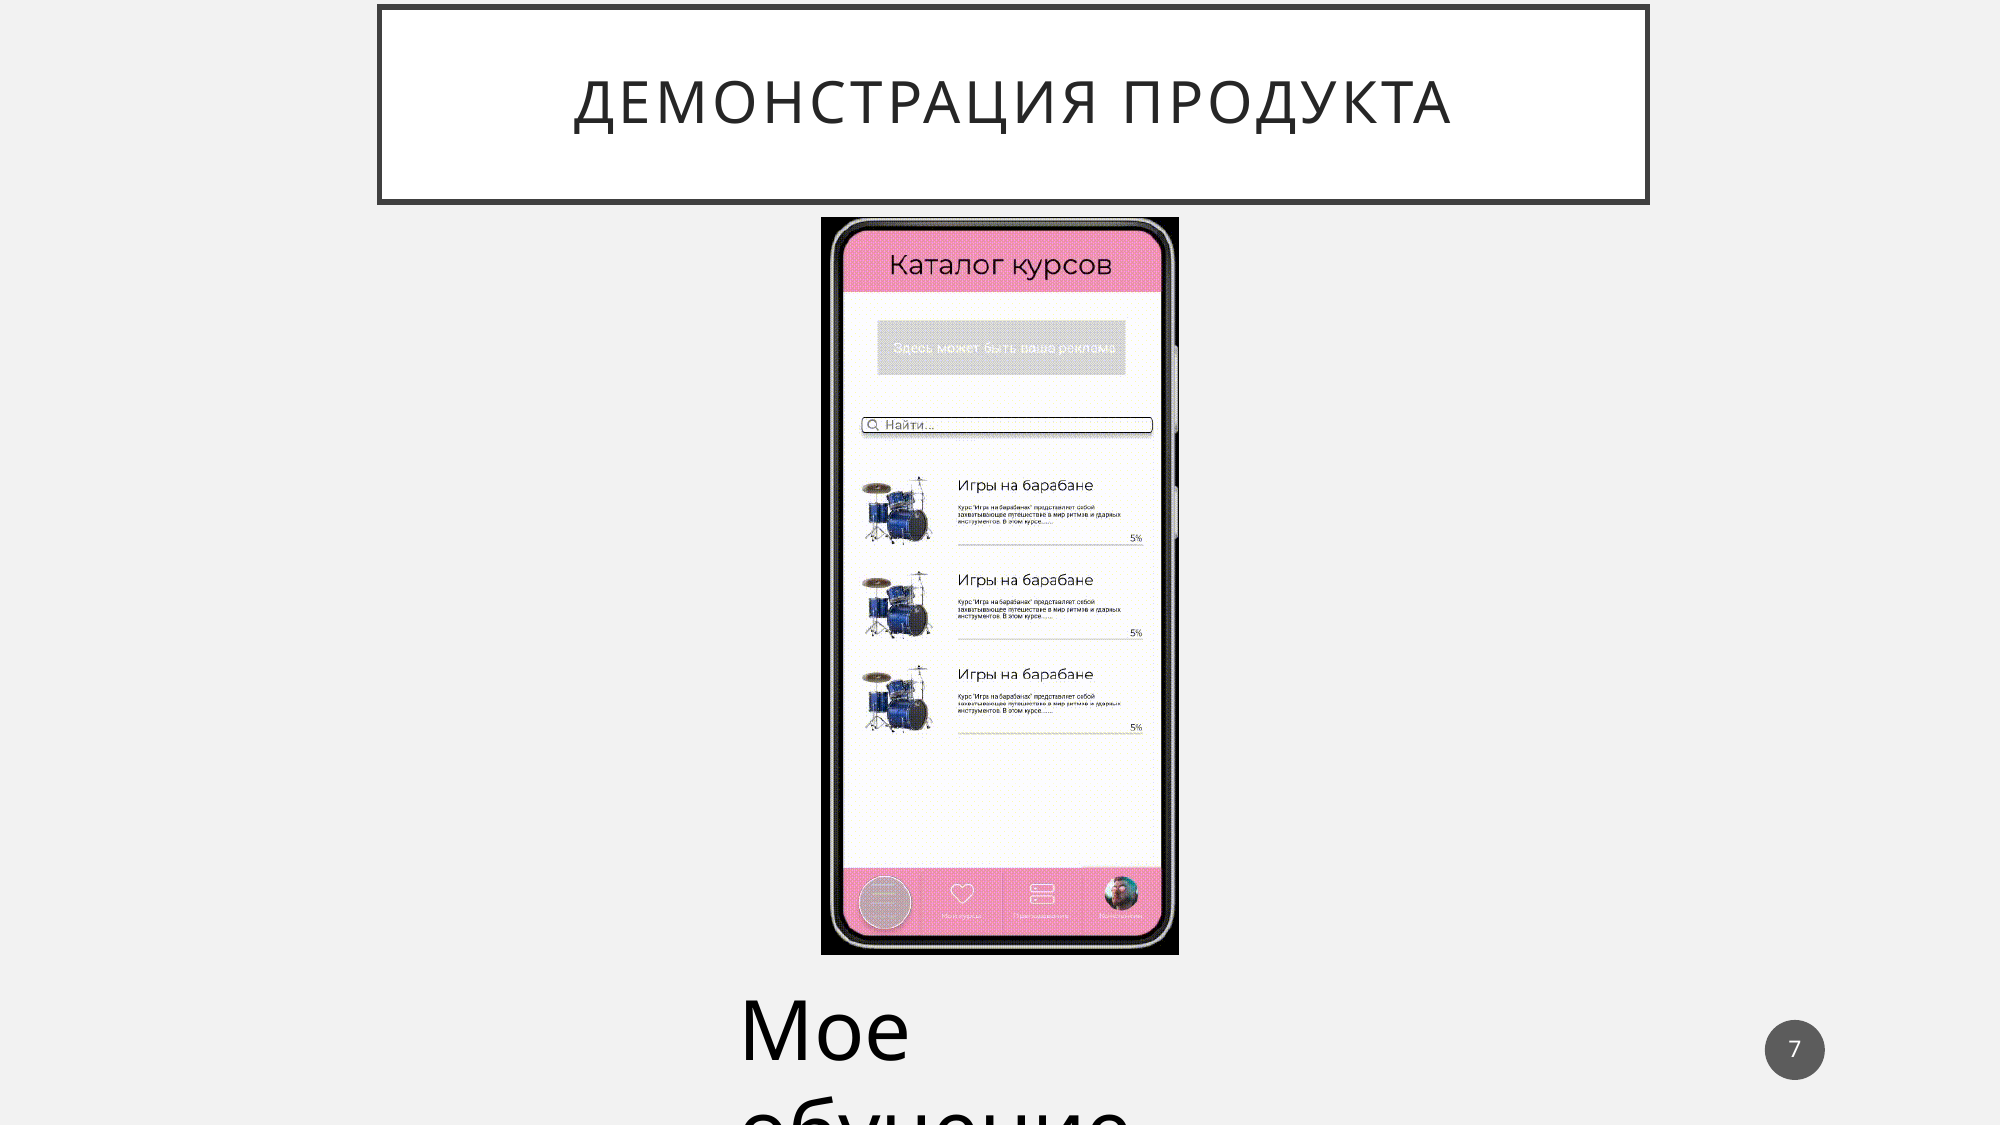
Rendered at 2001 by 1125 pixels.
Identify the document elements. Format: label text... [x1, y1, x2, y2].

title Демонстрация продукта [377, 4, 1650, 205]
slide_number 7 [1764, 1019, 1825, 1080]
picture [821, 217, 1179, 955]
text_box Мое обучение [723, 969, 1277, 1125]
